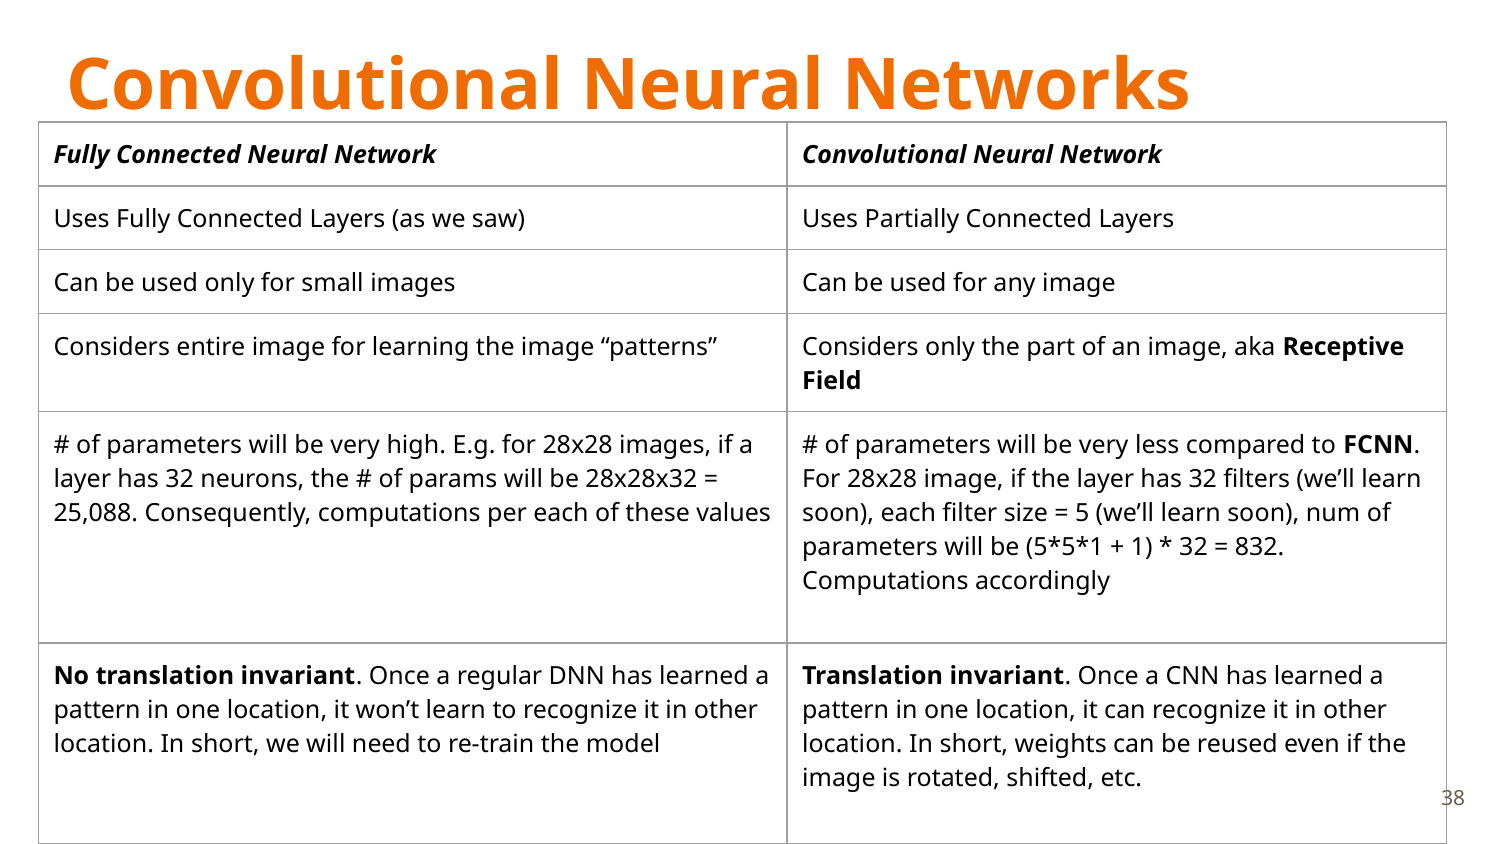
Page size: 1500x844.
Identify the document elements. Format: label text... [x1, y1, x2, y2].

table_cell Considers only the part of an image, aka Receptive Field [788, 314, 1446, 411]
slide_number 38 [1389, 764, 1480, 830]
table_cell # of parameters will be very less compared to FCNN. For 28x28 image, if the layer has 32 filters (we’ll learn soon), each filter size = 5 (we’ll learn soon), num of parameters will be (5*5*1 + 1) * 32 = 832. Computations accordingly [788, 412, 1446, 642]
table_cell Uses Partially Connected Layers [788, 187, 1446, 249]
table_cell No translation invariant. Once a regular DNN has learned a pattern in one location, it won’t learn to recognize it in other location. In short, we will need to re-train the model [39, 644, 786, 843]
table_cell # of parameters will be very high. E.g. for 28x28 images, if a layer has 32 neurons, the # of params will be 28x28x32 = 25,088. Consequently, computations per each of these values [39, 412, 786, 642]
table_cell Can be used only for small images [39, 250, 786, 313]
table_cell Translation invariant. Once a CNN has learned a pattern in one location, it can recognize it in other location. In short, weights can be reused even if the image is rotated, shifted, etc. [788, 644, 1446, 843]
table_header Convolutional Neural Network [788, 123, 1446, 185]
title Convolutional Neural Networks [51, 23, 1449, 140]
table_header Fully Connected Neural Network [39, 123, 786, 185]
table_cell Considers entire image for learning the image “patterns” [39, 314, 786, 411]
table_cell Can be used for any image [788, 250, 1446, 313]
table_cell Uses Fully Connected Layers (as we saw) [39, 187, 786, 249]
